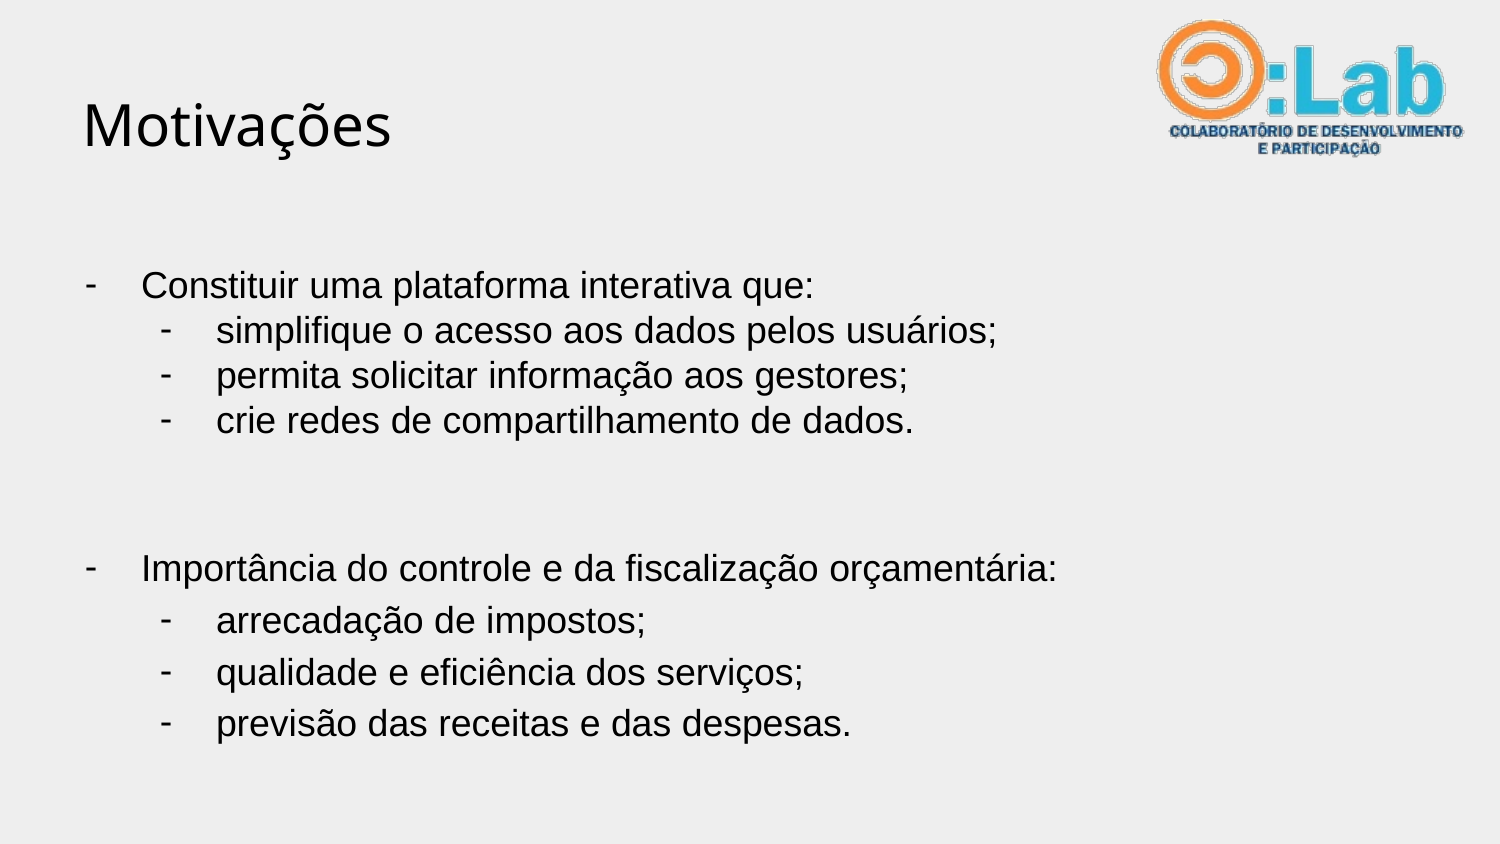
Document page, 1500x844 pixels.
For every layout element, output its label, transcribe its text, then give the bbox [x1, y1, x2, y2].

title Motivações [51, 72, 1152, 167]
list Constituir uma plataforma interativa que: simplifique o acesso aos dados pelos usuários; permita solicitar informação aos gestores; crie redes de compartilhamento de dados. Importância do controle e da fiscalização orçamentária: arrecadação de impostos; qualidade e eficiência dos serviços; previsão das receitas e das despesas. [51, 245, 1449, 750]
picture [1155, 18, 1469, 162]
